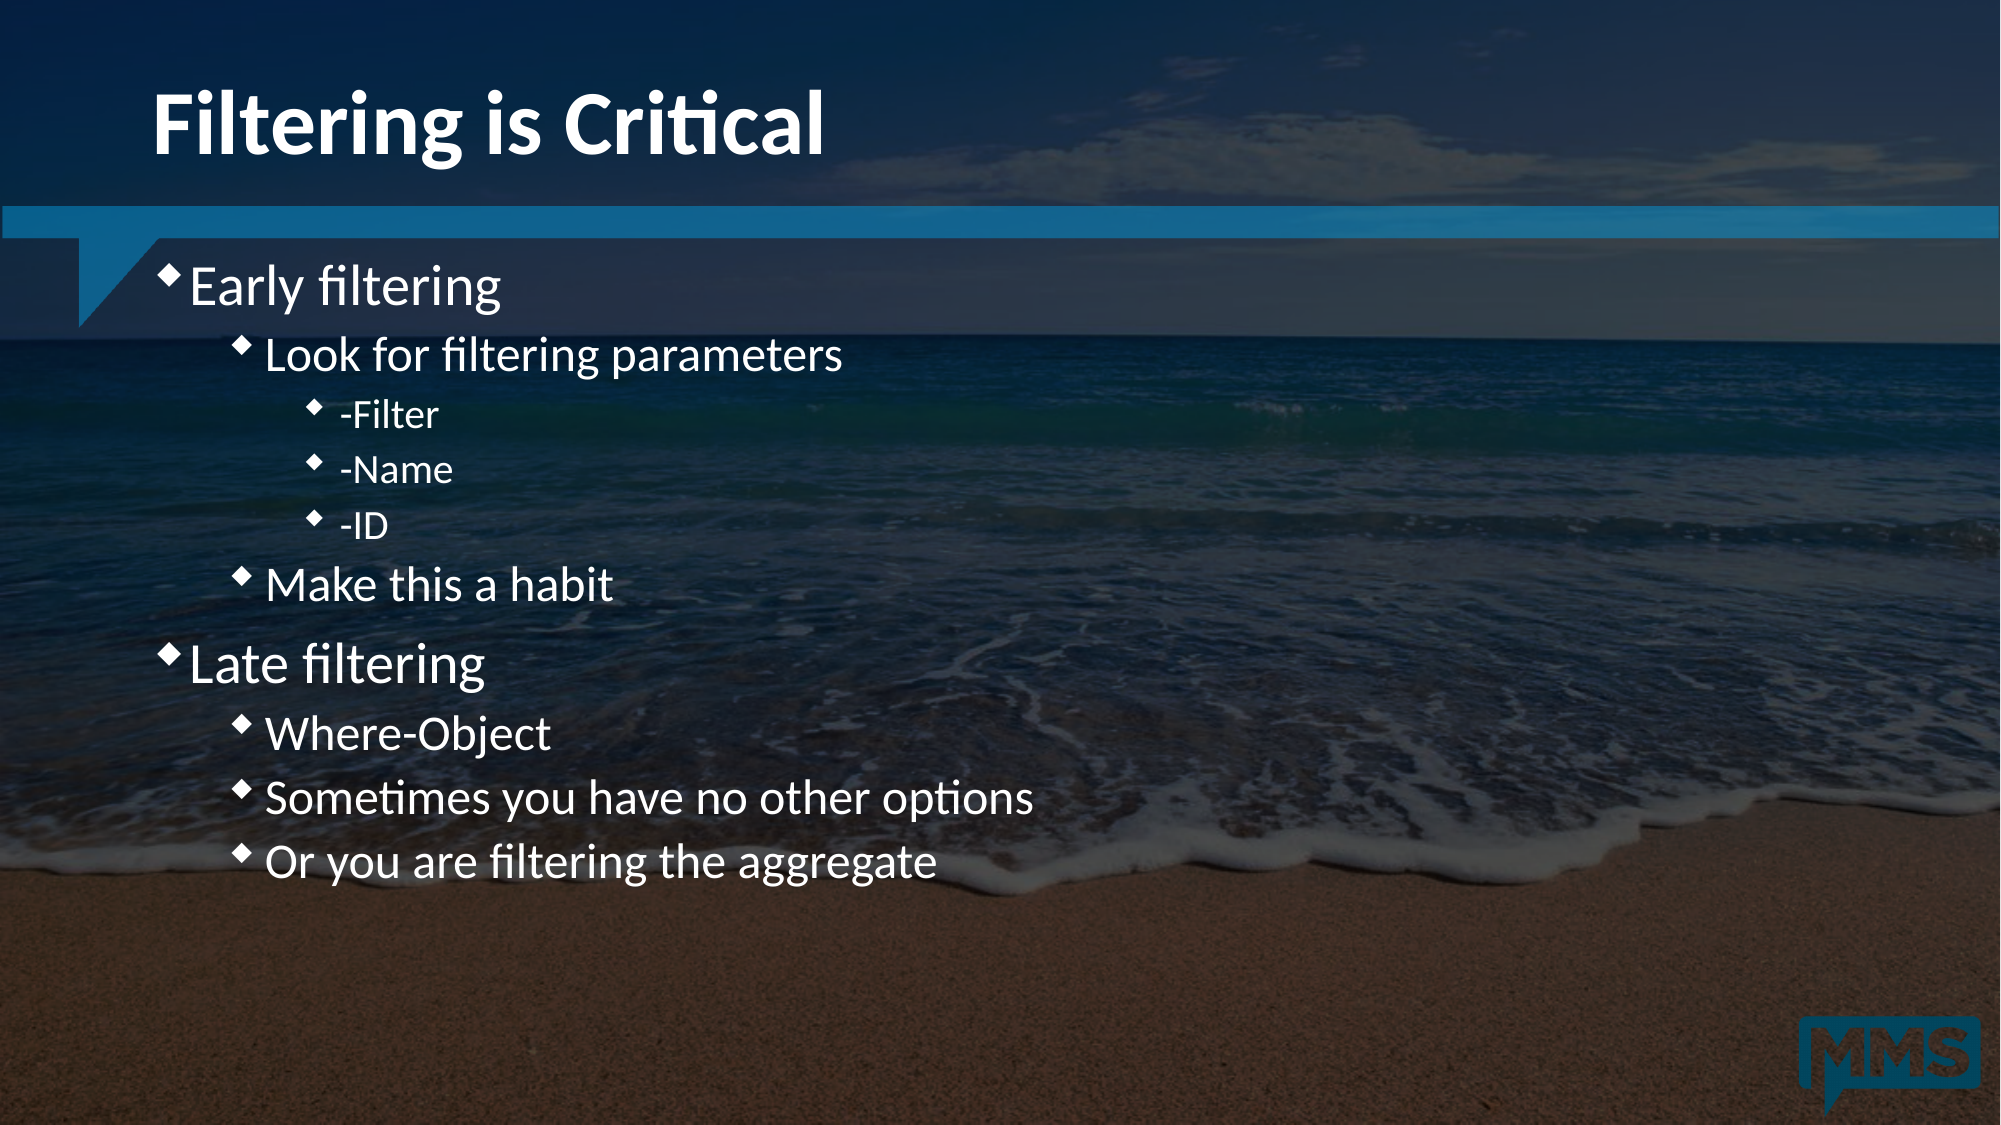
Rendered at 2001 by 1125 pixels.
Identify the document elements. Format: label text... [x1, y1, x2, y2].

title Filtering is Critical [137, 59, 1863, 190]
picture [0, 0, 2001, 1125]
list Early filtering Look for filtering parameters -Filter -Name -ID Make this a habit Late filtering Where-Object Sometimes you have no other options Or you are filtering the aggregate [137, 247, 1863, 1014]
